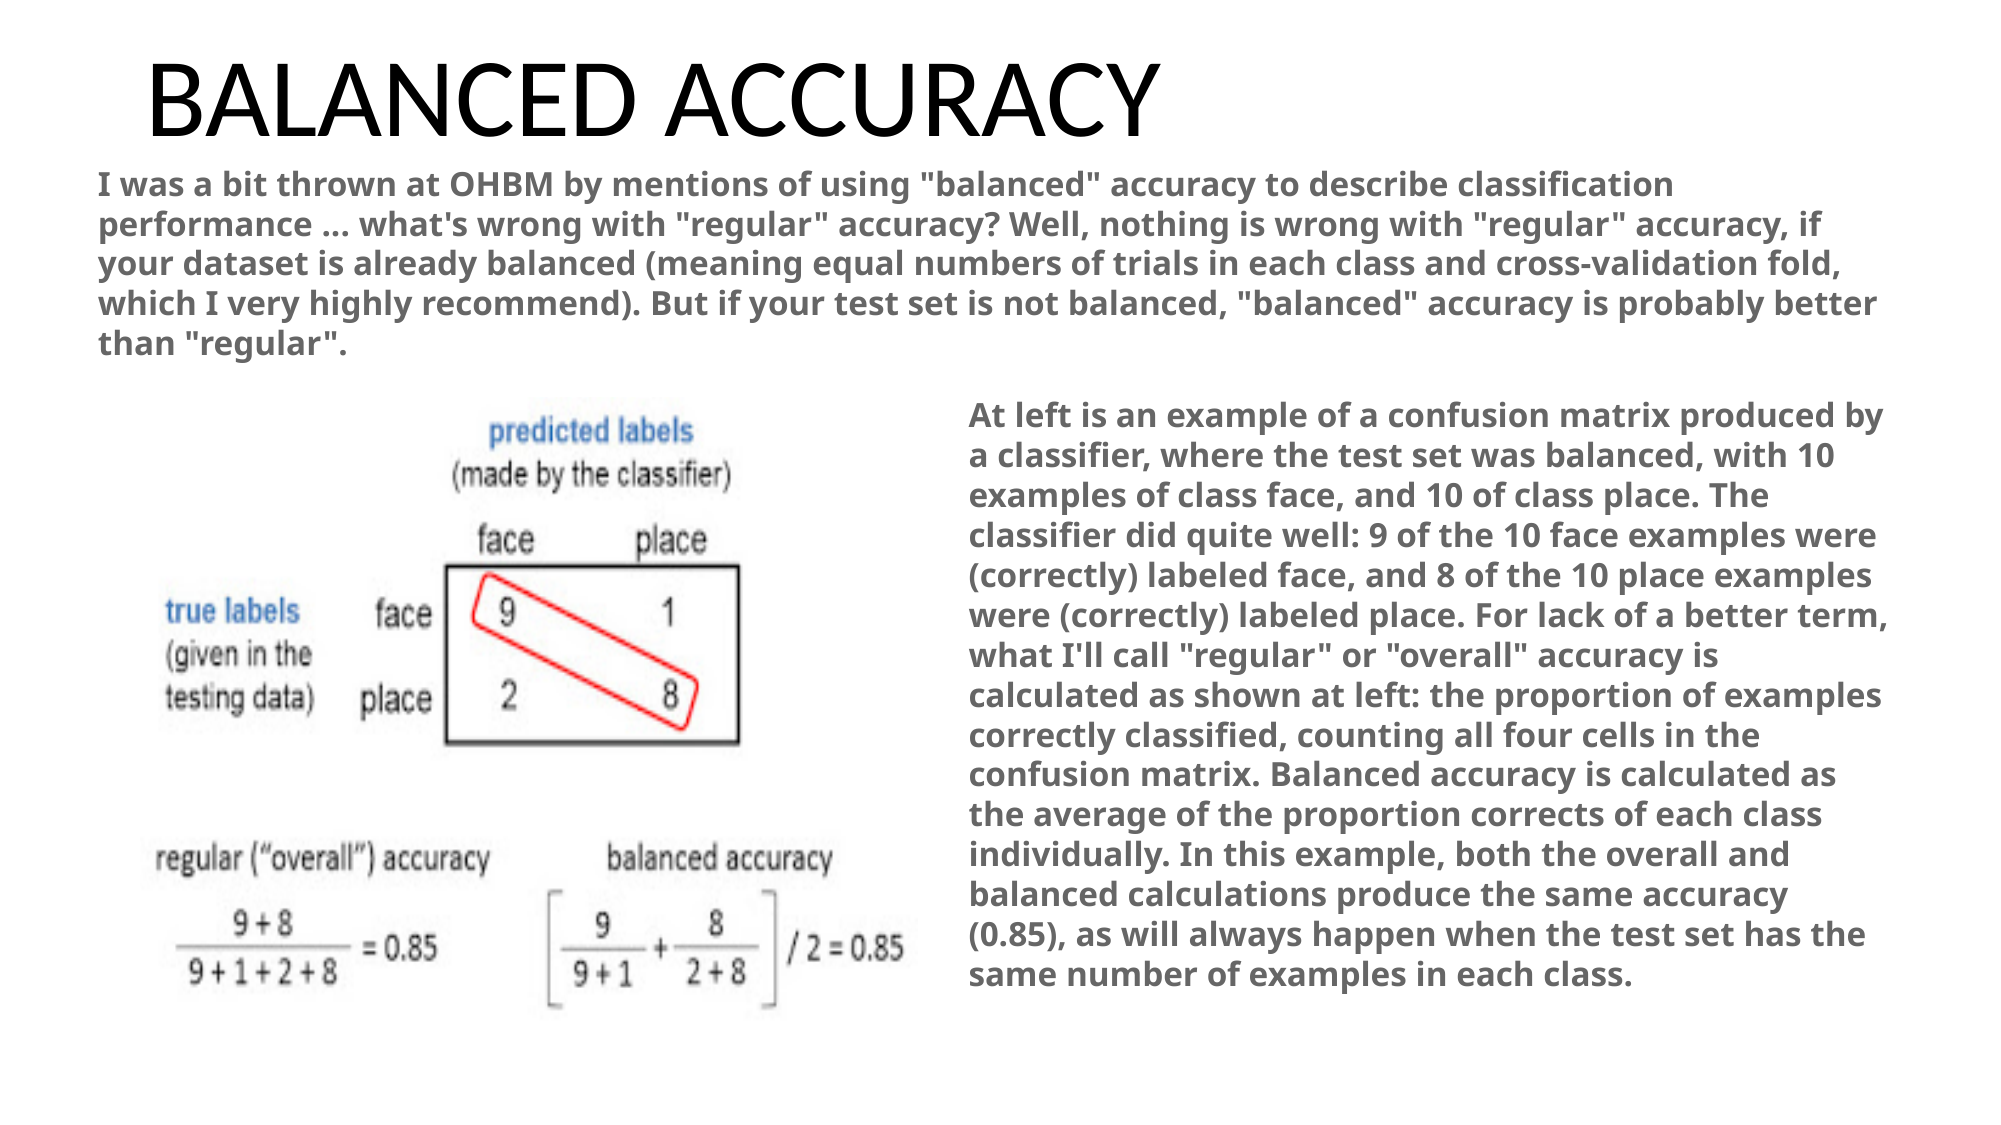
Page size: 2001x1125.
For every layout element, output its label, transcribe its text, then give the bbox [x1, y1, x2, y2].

text_box I was a bit thrown at OHBM by mentions of using "balanced" accuracy to describe classification performance ... what's wrong with "regular" accuracy? Well, nothing is wrong with "regular" accuracy, if your dataset is already balanced (meaning equal numbers of trials in each class and cross-validation fold, which I very highly recommend). But if your test set is not balanced, "balanced" accuracy is probably better than "regular". [82, 155, 1910, 460]
text_box BALANCED ACCURACY [130, 16, 1177, 155]
picture [140, 397, 918, 1027]
text_box At left is an example of a confusion matrix produced by a classifier, where the test set was balanced, with 10 examples of class face, and 10 of class place. The classifier did quite well: 9 of the 10 face examples were (correctly) labeled face, and 8 of the 10 place examples were (correctly) labeled place. For lack of a better term, what I'll call "regular" or "overall" accuracy is calculated as shown at left: the proportion of examples correctly classified, counting all four cells in the confusion matrix. Balanced accuracy is calculated as the average of the proportion corrects of each class individually. In this example, both the overall and balanced calculations produce the same accuracy (0.85), as will always happen when the test set has the same number of examples in each class. [953, 386, 1910, 1001]
